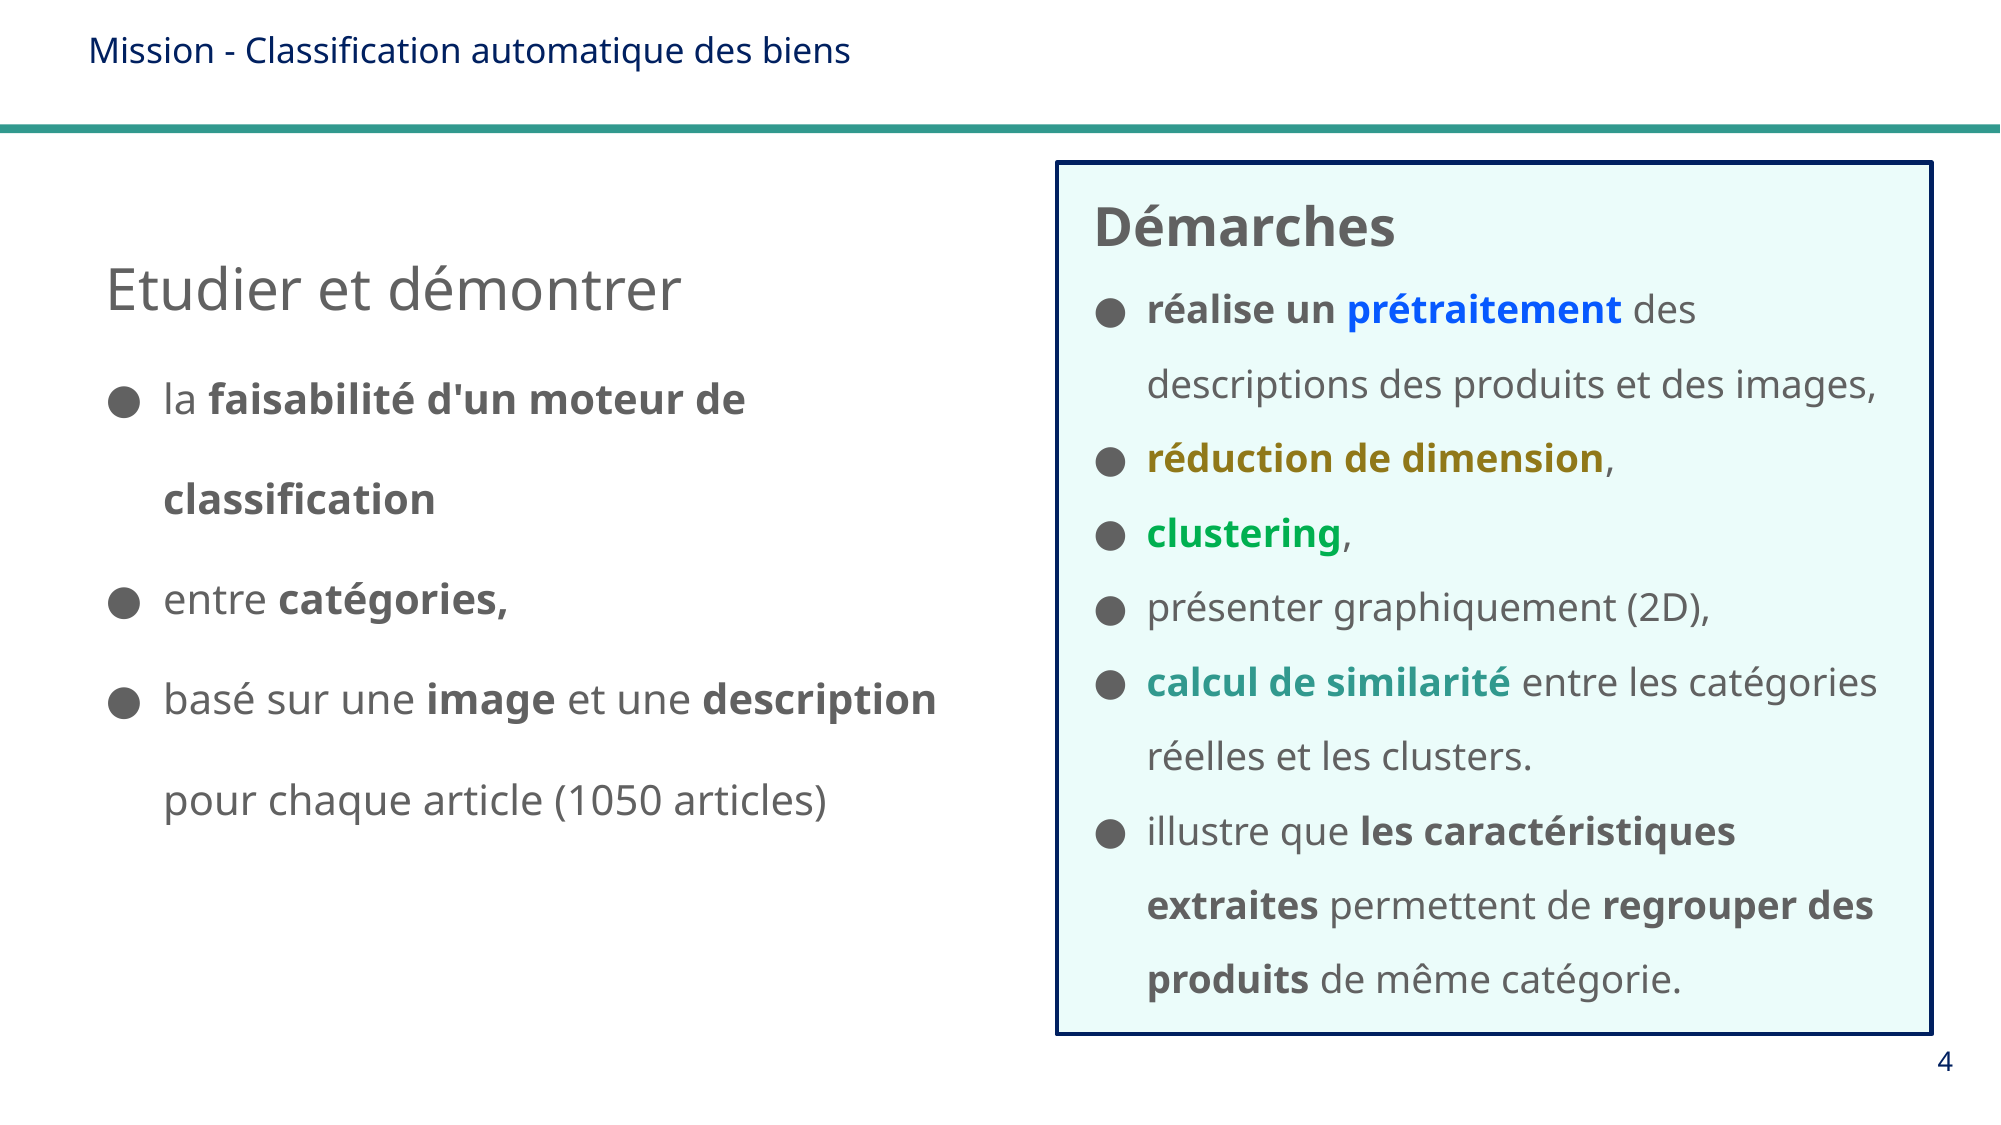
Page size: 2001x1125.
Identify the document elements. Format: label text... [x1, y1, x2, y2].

list Etudier et démontrer la faisabilité d'un moteur de classification entre catégories, basé sur une image et une description pour chaque article (1050 articles) [68, 162, 1000, 1020]
title Mission - Classification automatique des biens [68, 7, 1932, 134]
slide_number 4 [1853, 1019, 1974, 1106]
list Démarches réalise un prétraitement des descriptions des produits et des images, réduction de dimension, clustering, présenter graphiquement (2D), calcul de similarité entre les catégories réelles et les clusters. illustre que les caractéristiques extraites permettent de regrouper des produits de même catégorie. [1056, 162, 1932, 1035]
